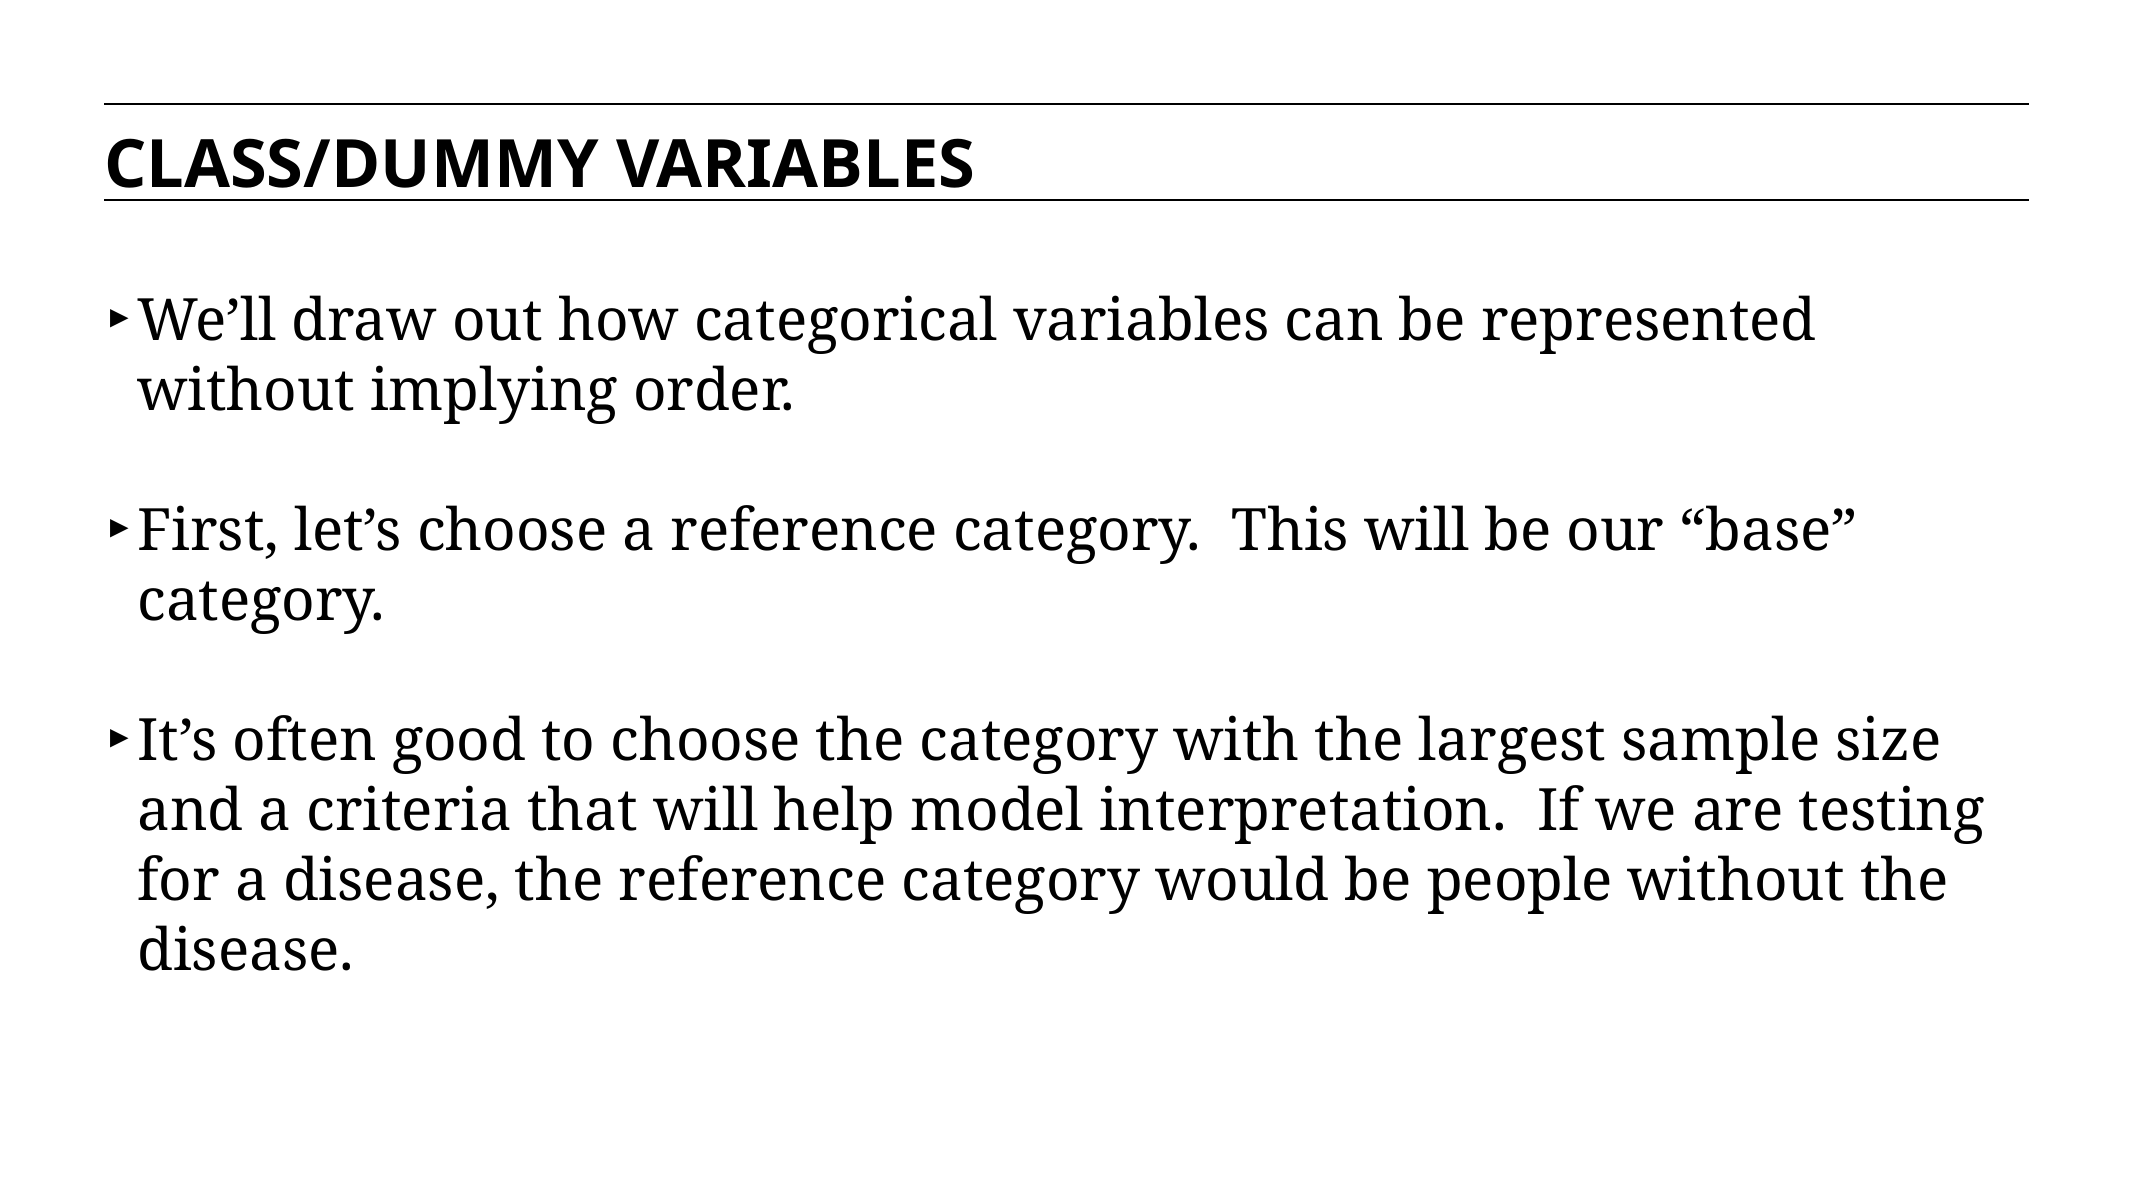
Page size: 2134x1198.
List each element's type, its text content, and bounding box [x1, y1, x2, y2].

text_box CLASS/DUMMY VARIABLES [104, 120, 2030, 192]
list We’ll draw out how categorical variables can be represented without implying order. First, let’s choose a reference category. This will be our “base” category. It’s often good to choose the category with the largest sample size and a criteria that will help model interpretation. If we are testing for a disease, the reference category would be people without the disease. [104, 212, 2030, 837]
